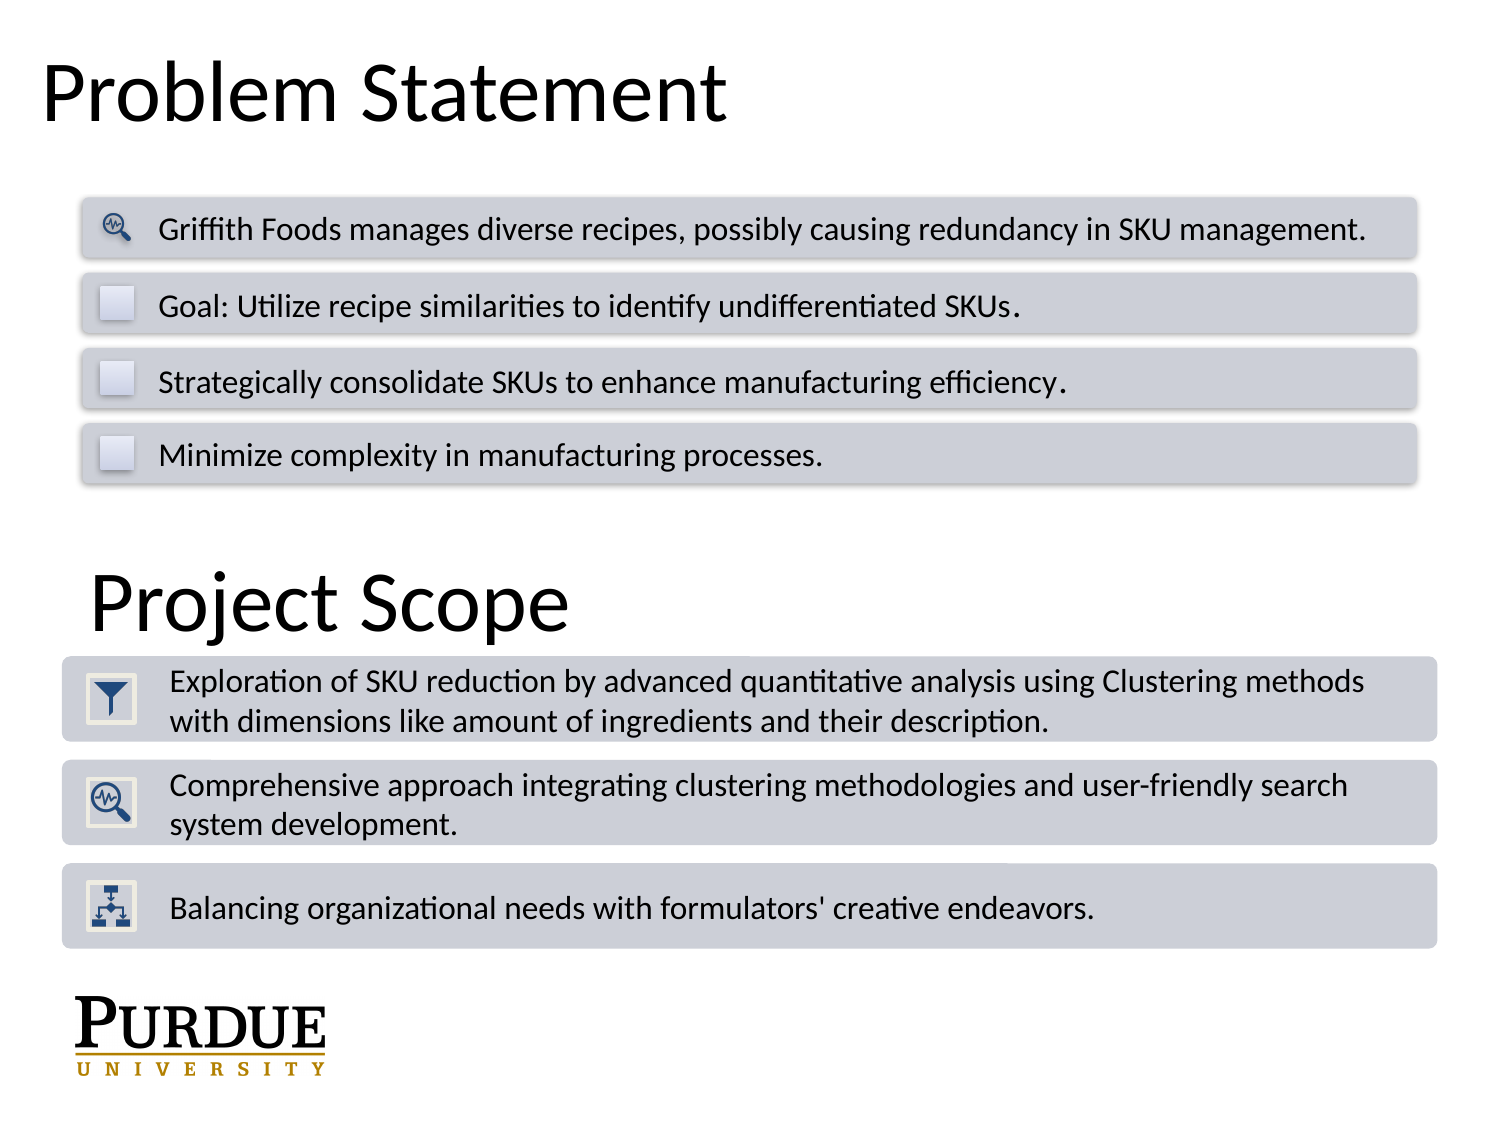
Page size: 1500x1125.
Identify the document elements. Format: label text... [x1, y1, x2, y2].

text_box Problem Statement [26, 26, 1404, 148]
picture [74, 996, 326, 1076]
title Project Scope [74, 535, 1451, 657]
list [61, 655, 1438, 950]
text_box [82, 196, 1418, 484]
